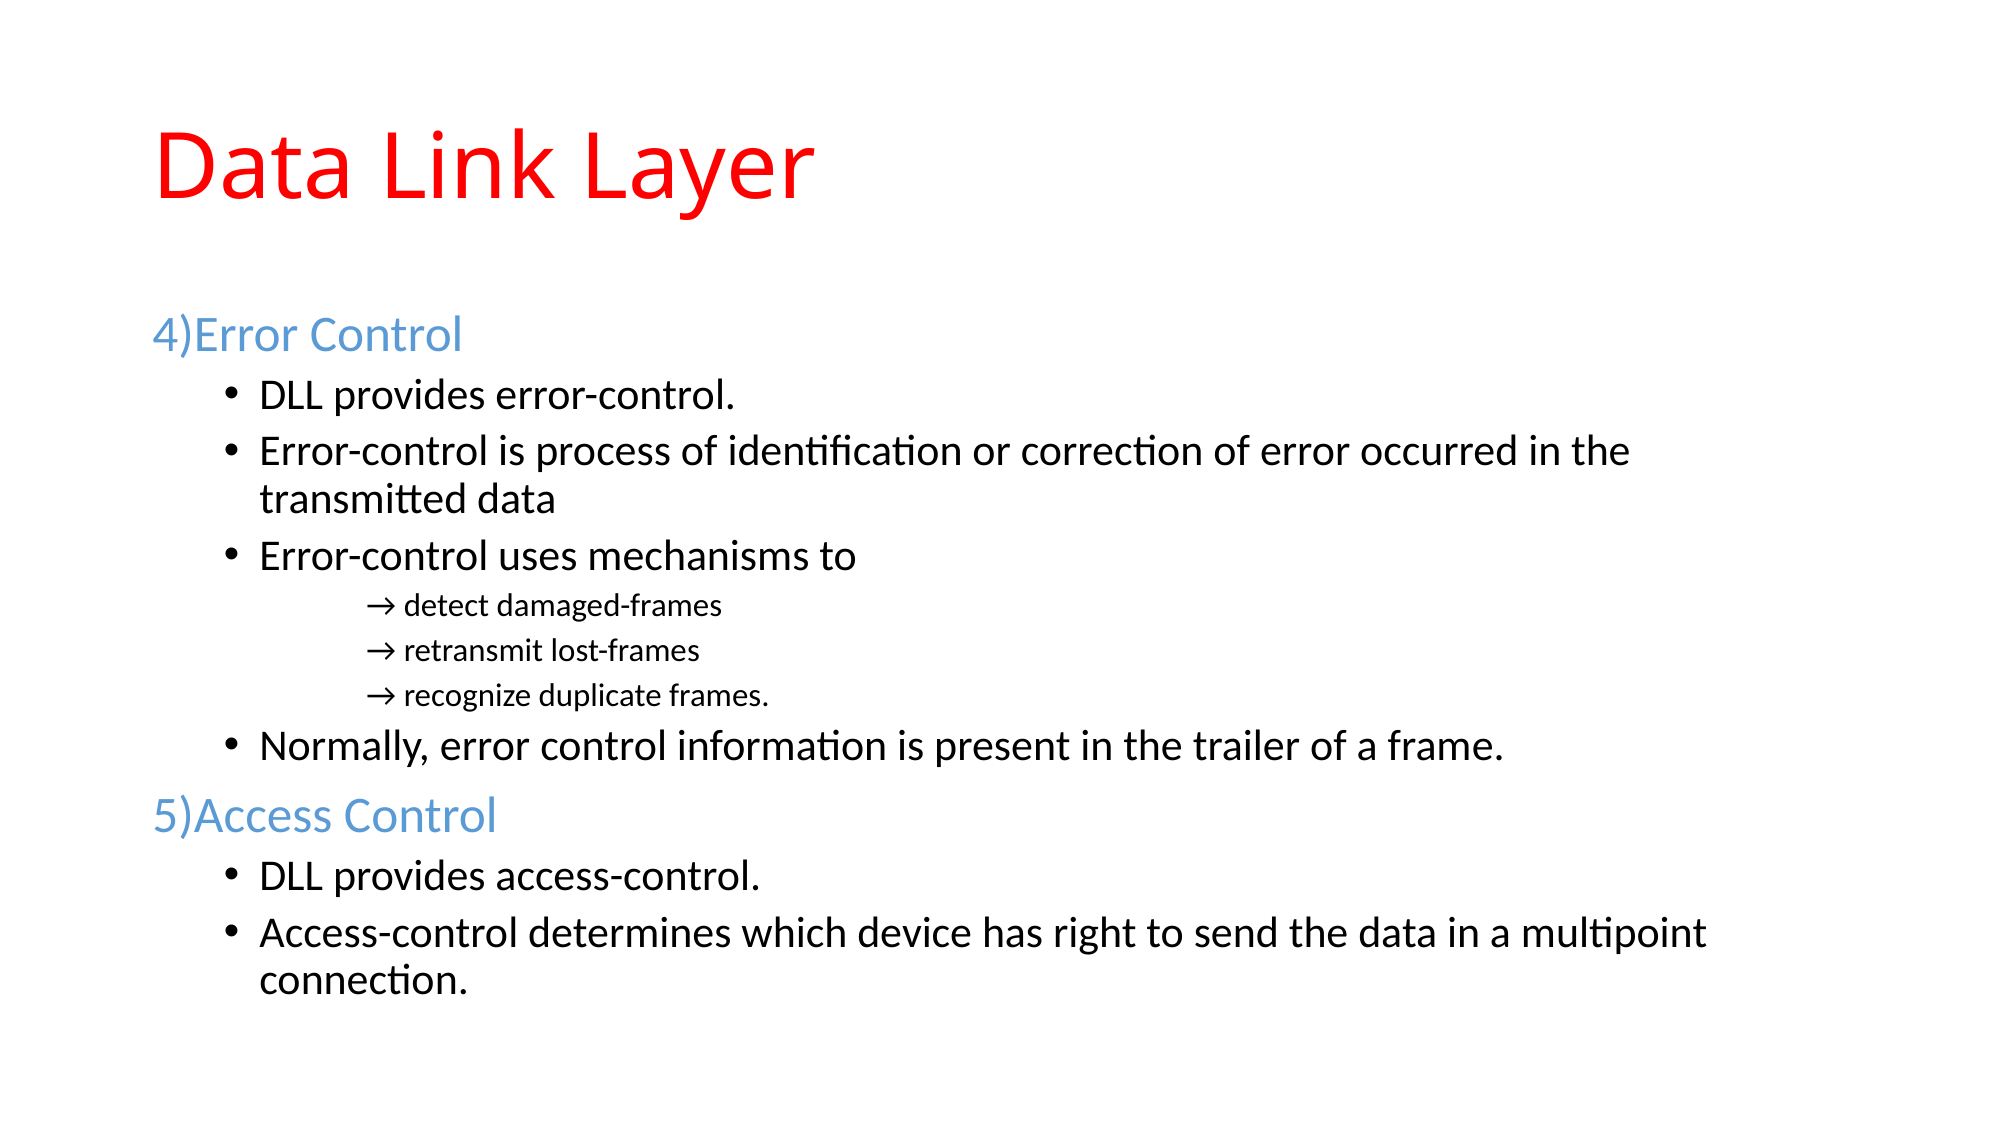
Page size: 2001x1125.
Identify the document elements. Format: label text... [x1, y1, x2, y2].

list 4)Error Control DLL provides error-control. Error-control is process of identification or correction of error occurred in the transmitted data Error-control uses mechanisms to → detect damaged-frames → retransmit lost-frames → recognize duplicate frames. Normally, error control information is present in the trailer of a frame. 5)Access Control DLL provides access-control. Access-control determines which device has right to send the data in a multipoint connection. [137, 299, 1863, 1014]
title Data Link Layer [137, 59, 1863, 278]
